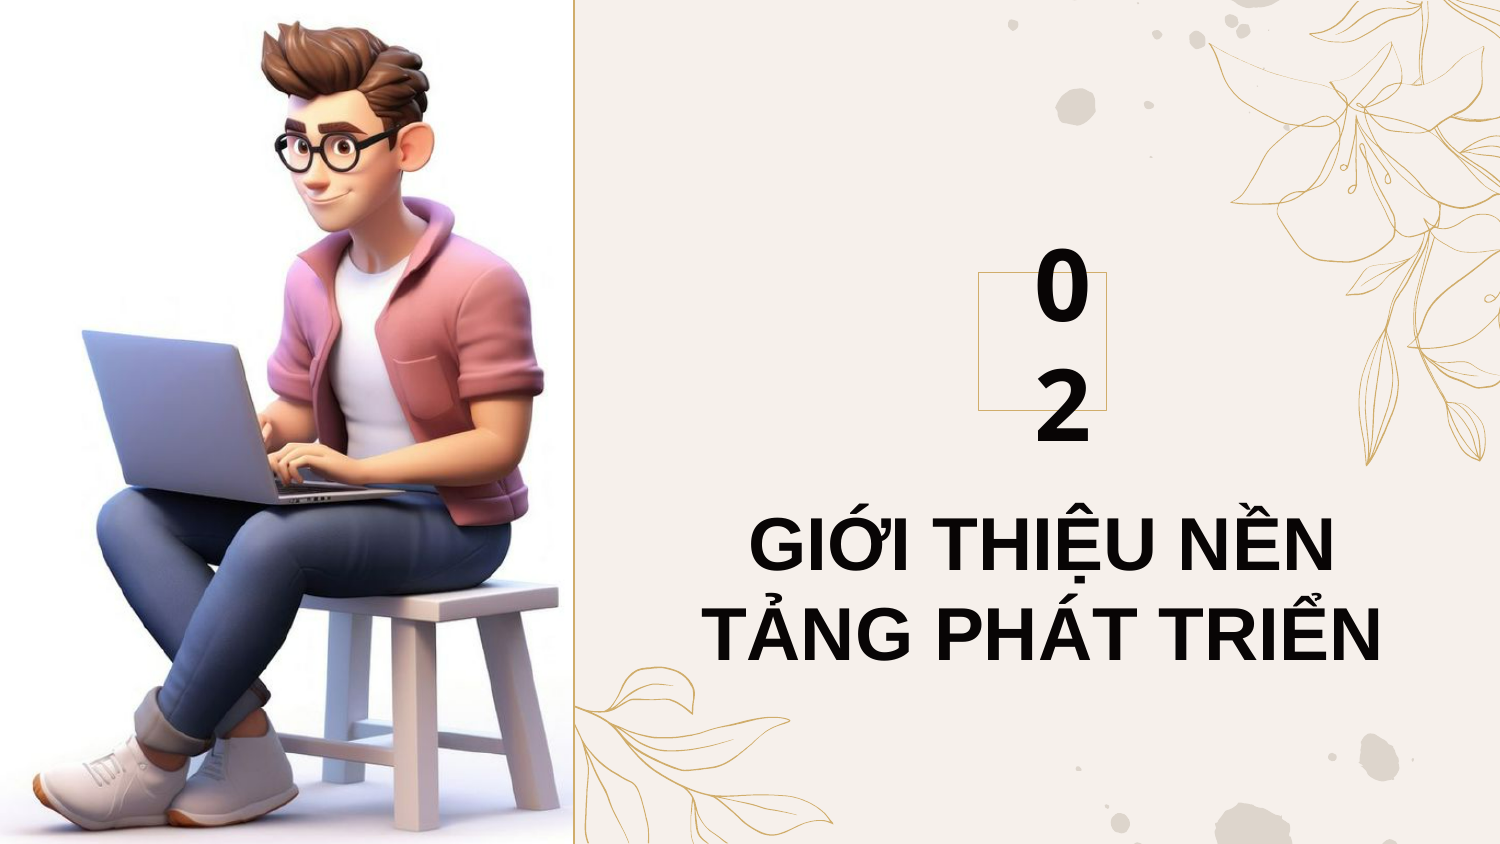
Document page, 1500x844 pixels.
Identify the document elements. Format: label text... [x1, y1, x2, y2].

picture [0, 0, 574, 844]
title GIỚI THIỆU NỀN TẢNG PHÁT TRIỂN [676, 480, 1409, 637]
title 02 [978, 272, 1107, 411]
